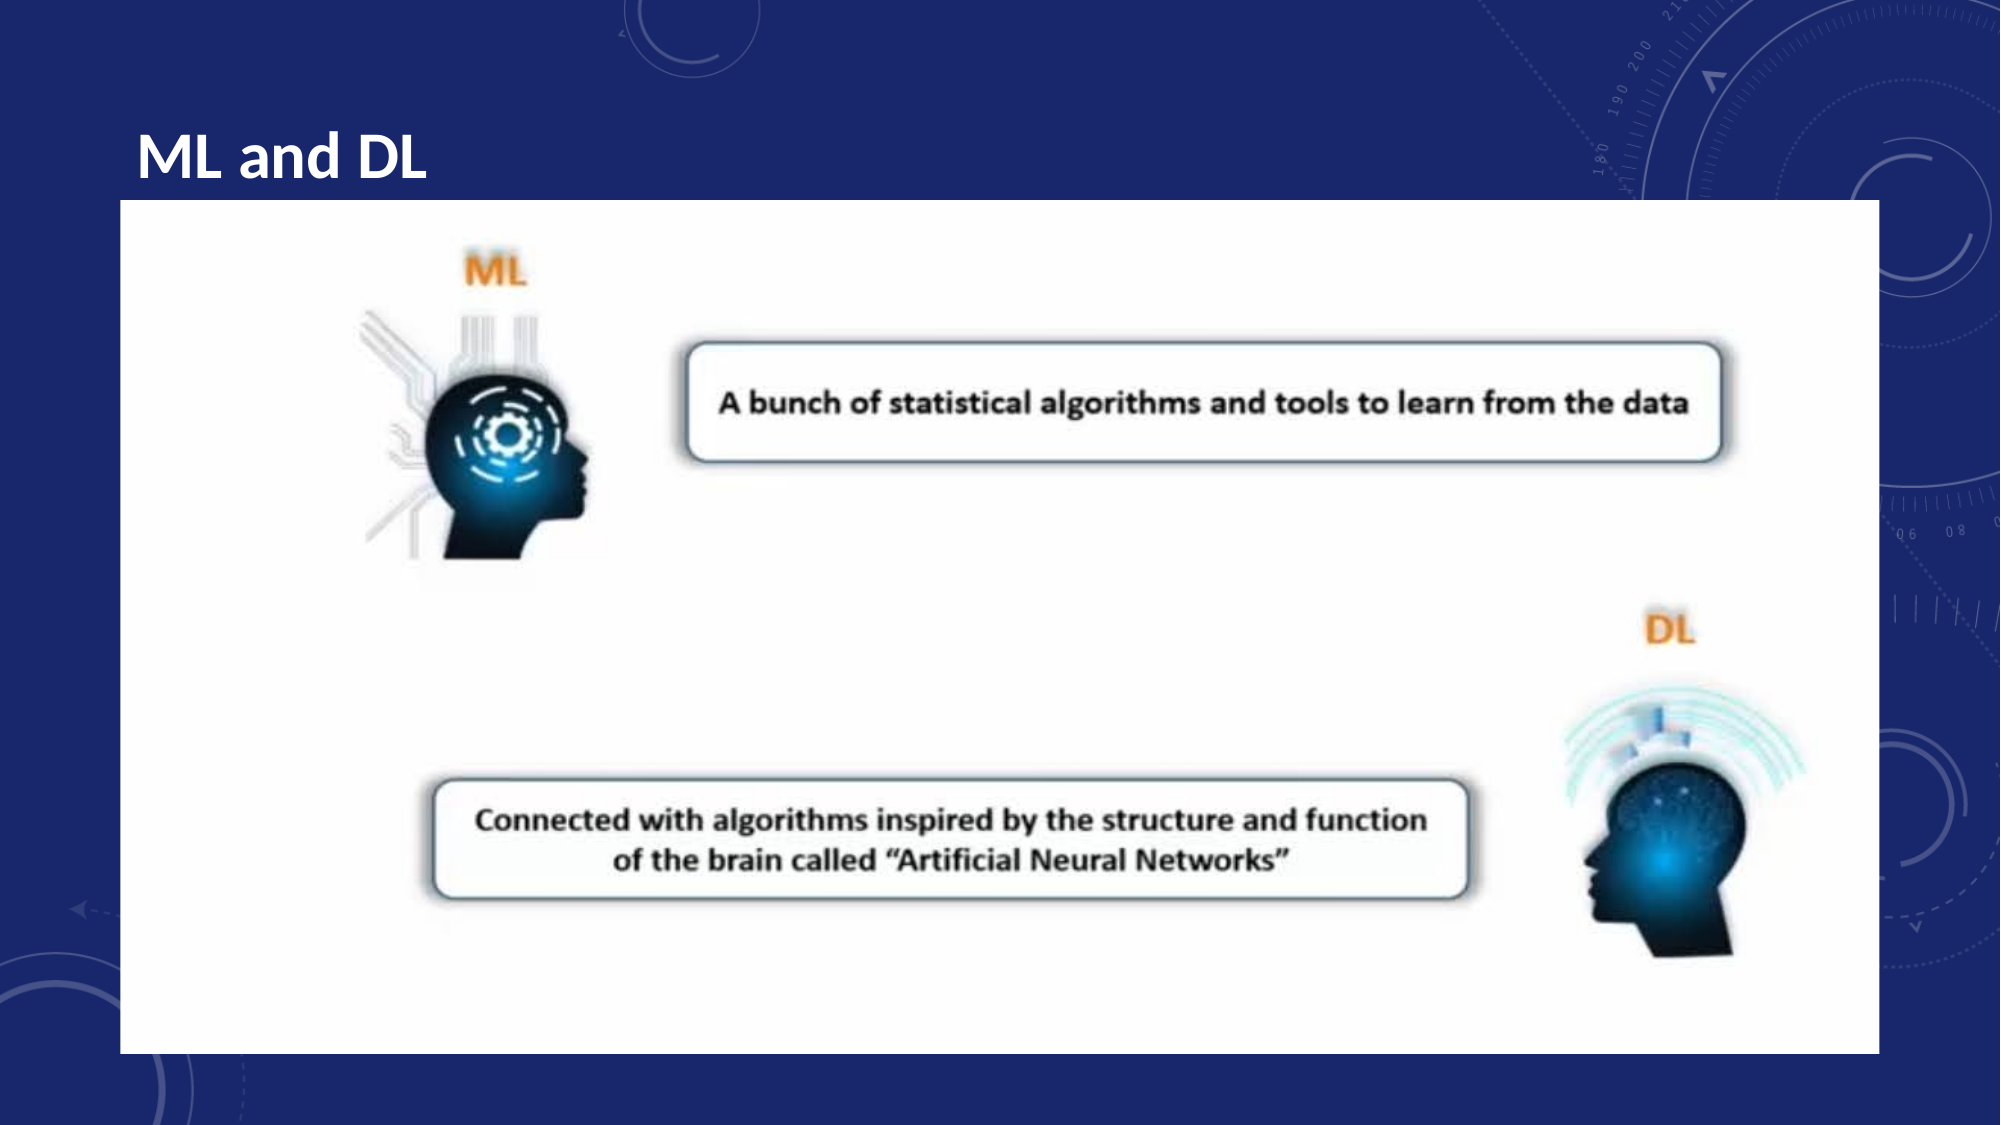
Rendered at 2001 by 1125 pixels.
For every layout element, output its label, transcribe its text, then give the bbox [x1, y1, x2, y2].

picture [0, 0, 2000, 1125]
text_box ML and DL [121, 104, 443, 200]
